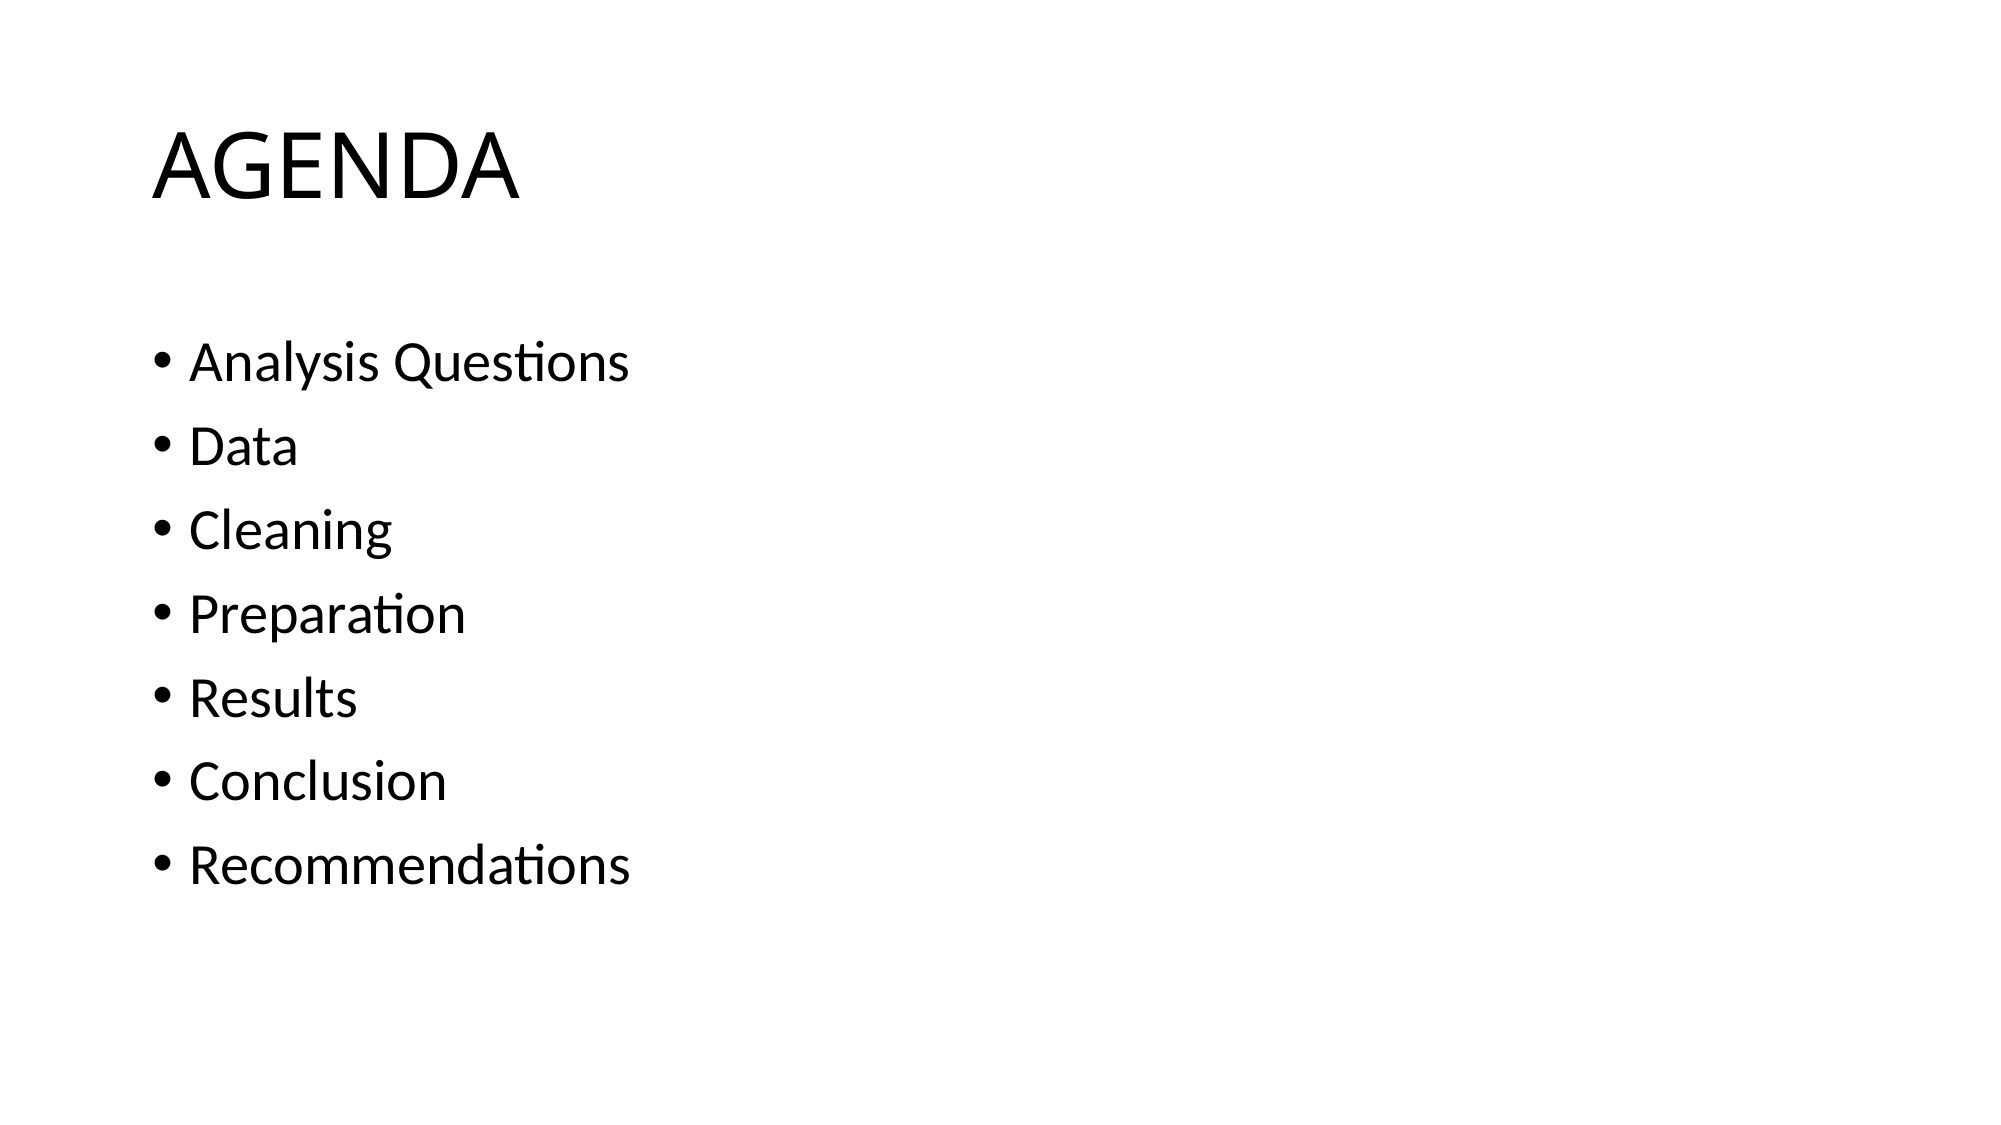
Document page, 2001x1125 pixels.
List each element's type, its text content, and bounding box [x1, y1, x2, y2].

list Analysis Questions Data Cleaning Preparation Results Conclusion Recommendations [137, 299, 1863, 1014]
title AGENDA [137, 59, 1863, 278]
